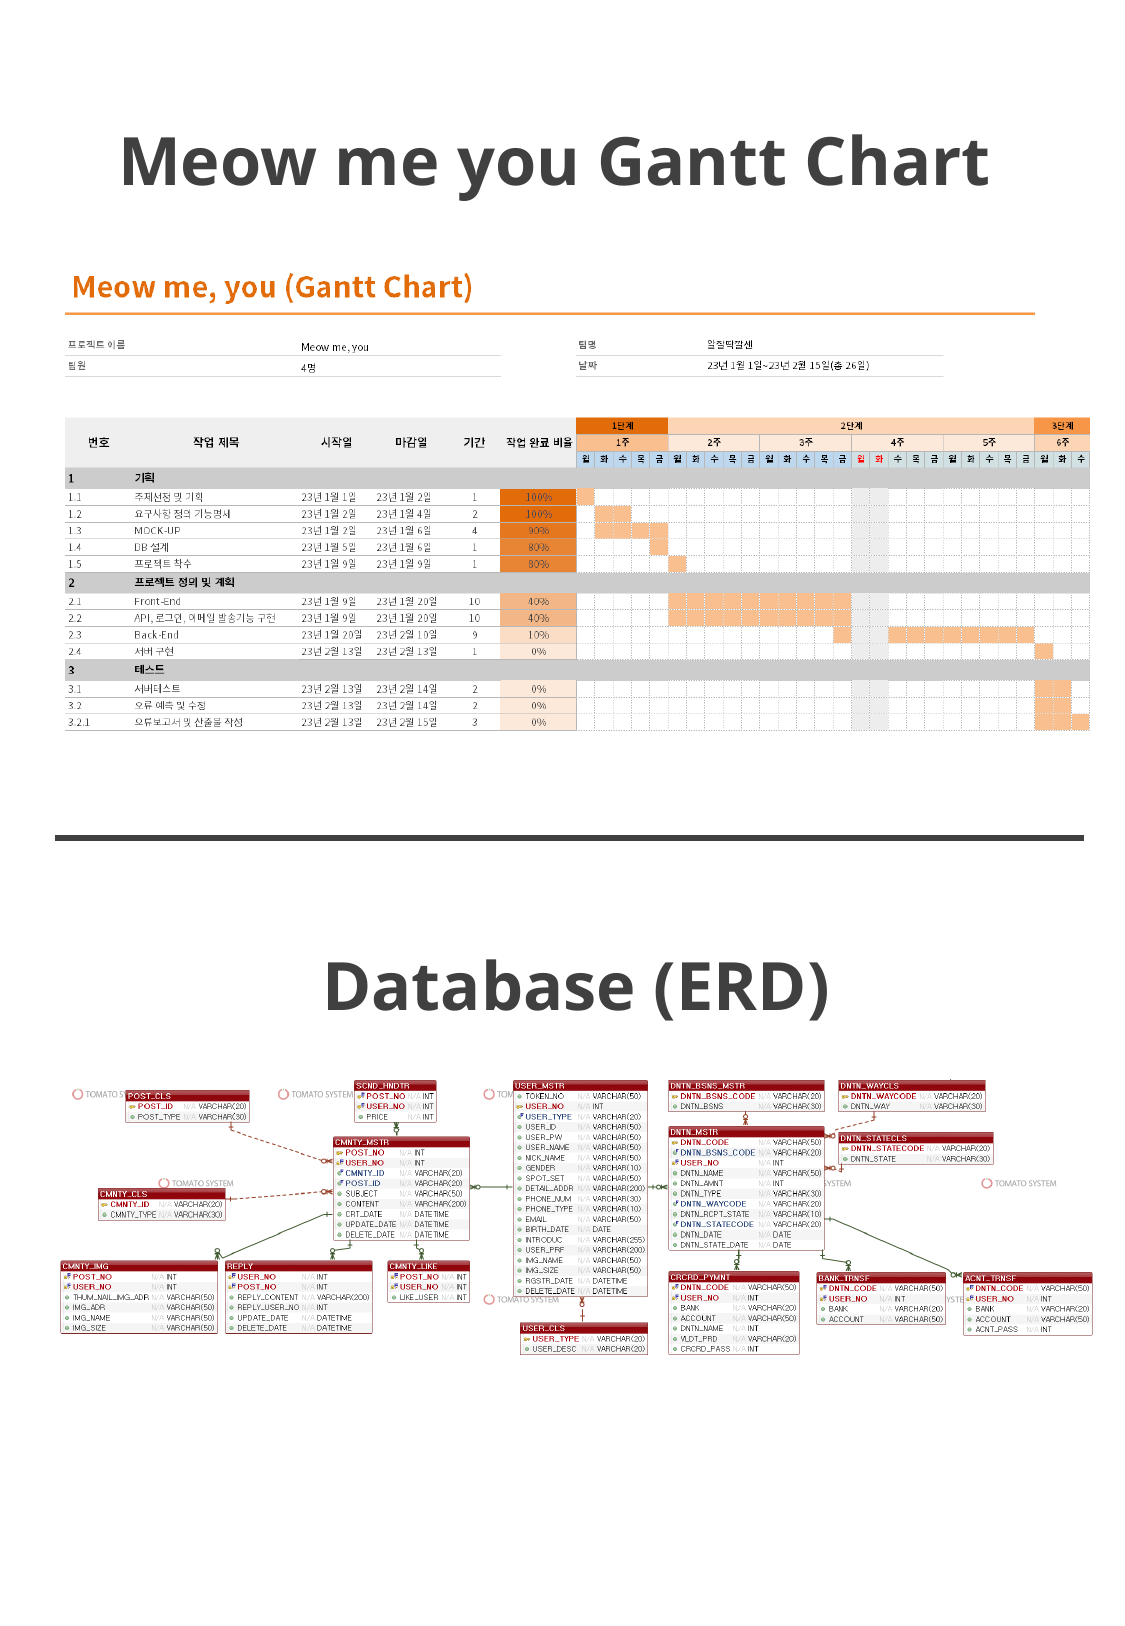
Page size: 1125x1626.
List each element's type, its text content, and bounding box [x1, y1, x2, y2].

text_box Meow me you Gantt Chart [103, 111, 1006, 207]
picture [55, 1079, 1098, 1361]
picture [55, 252, 1098, 739]
text_box Database (ERD) [307, 936, 846, 1032]
